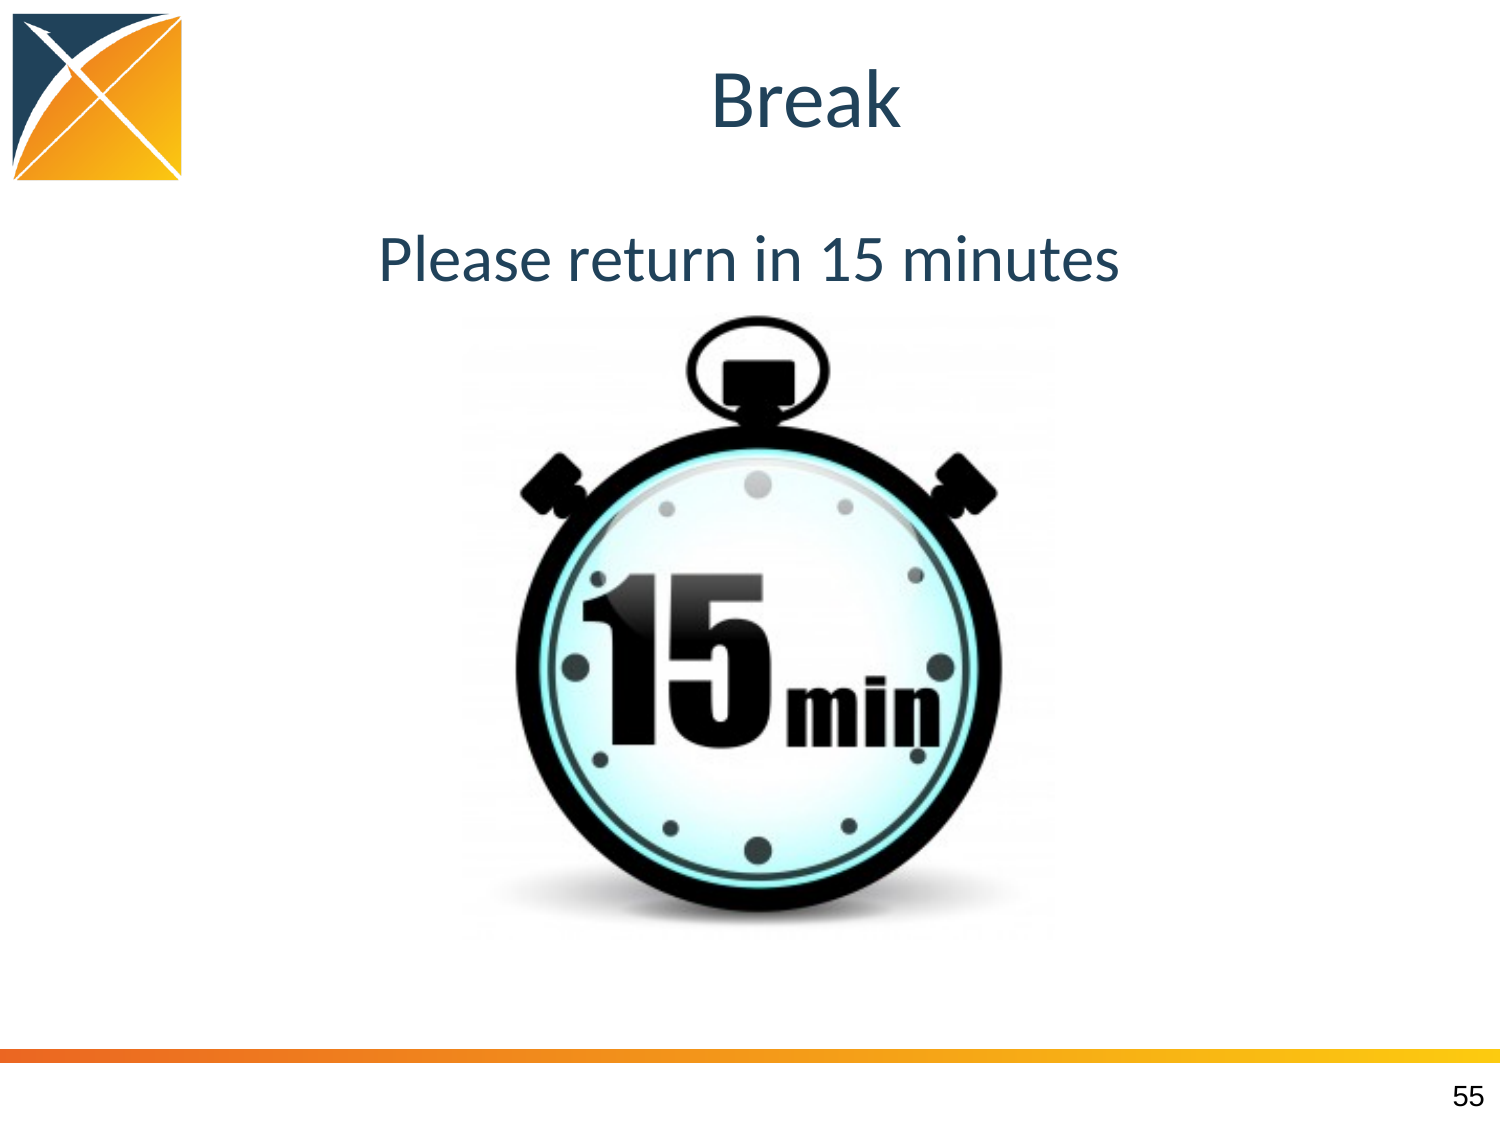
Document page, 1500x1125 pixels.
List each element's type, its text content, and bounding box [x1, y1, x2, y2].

title Break [187, 24, 1425, 163]
picture [462, 312, 1055, 940]
slide_number 55 [1149, 1065, 1500, 1125]
list Please return in 15 minutes [75, 200, 1425, 1005]
picture [0, 0, 206, 200]
